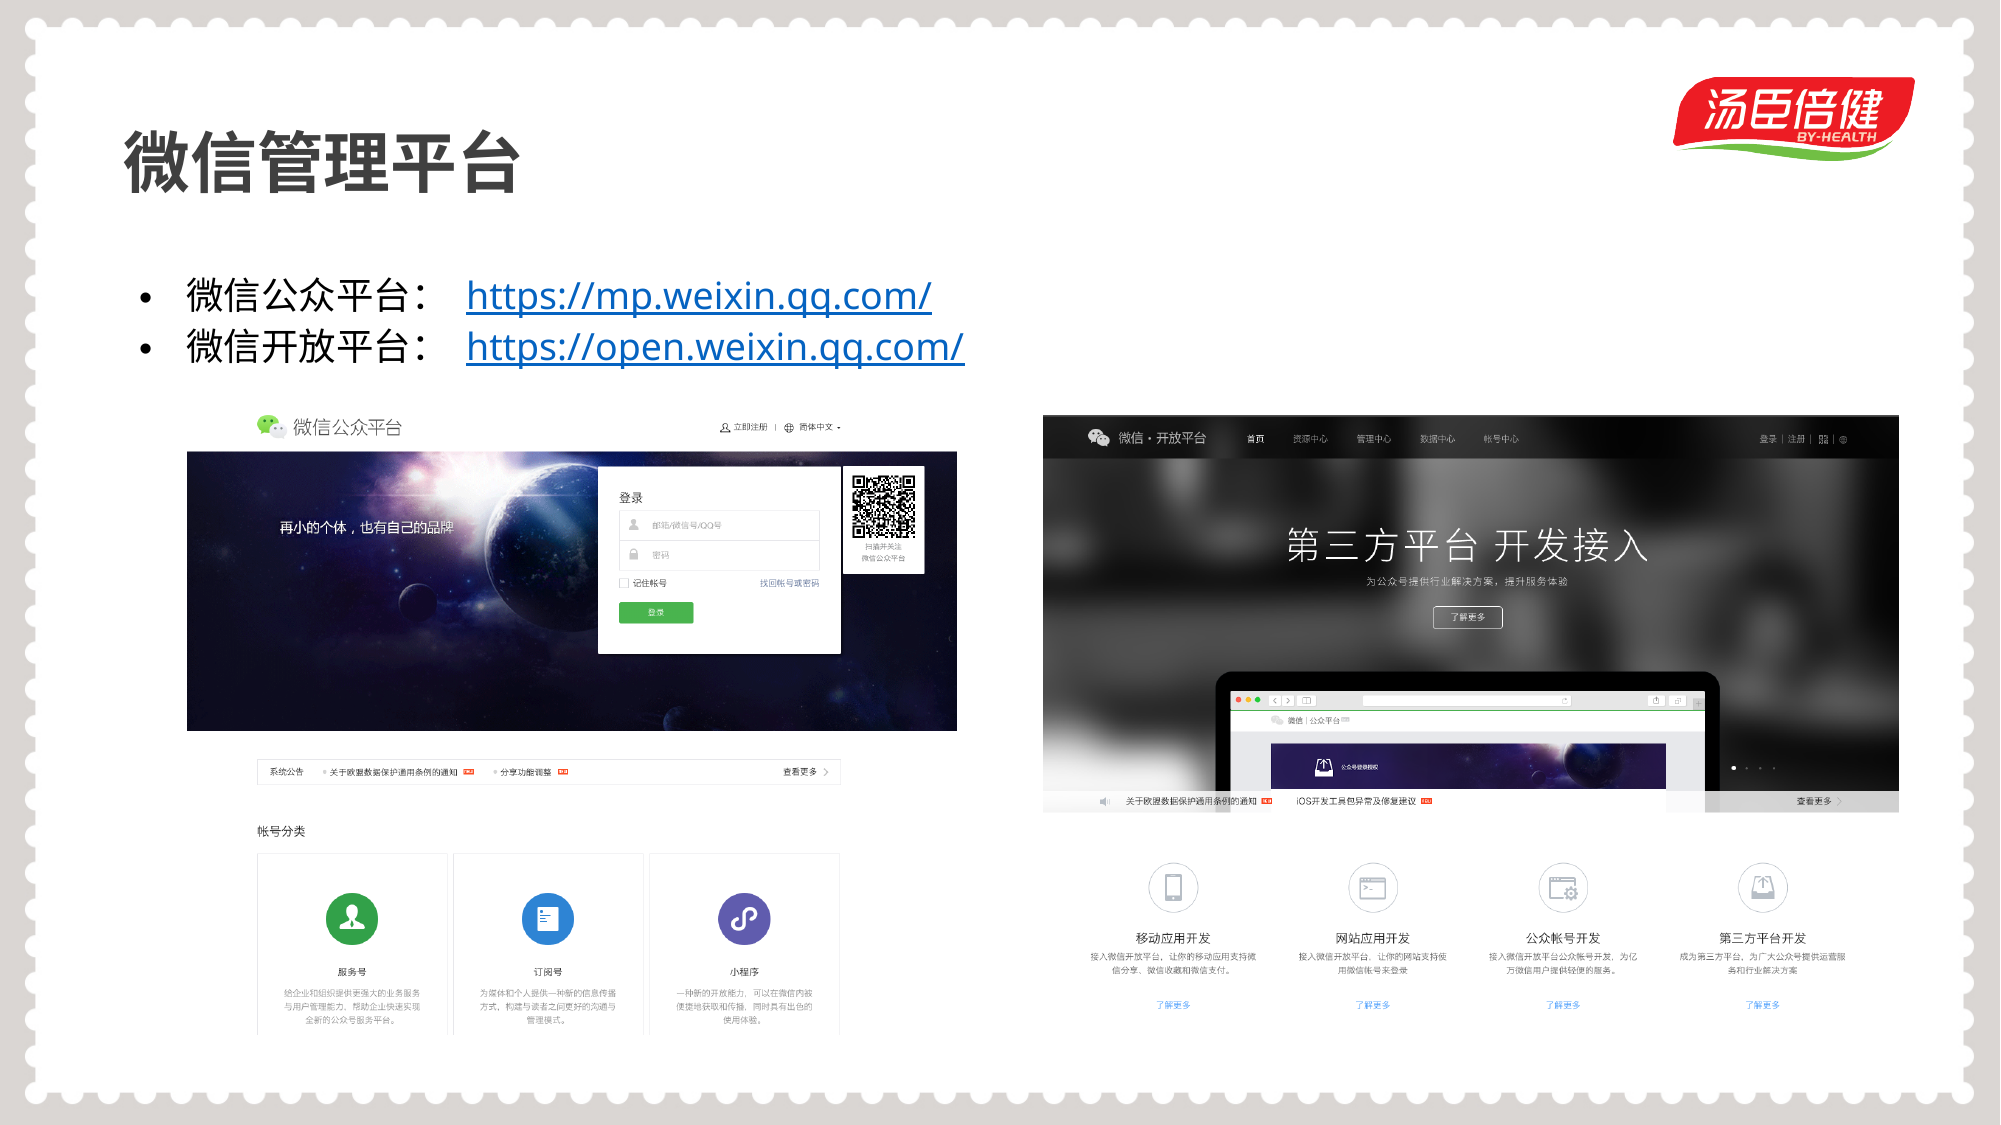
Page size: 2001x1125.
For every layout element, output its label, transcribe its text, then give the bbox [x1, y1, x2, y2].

text_box 微信公众平台： https://mp.weixin.qq.com/ 微信开放平台： https://open.weixin.qq.com/ [124, 264, 980, 427]
text_box 微信管理平台 [109, 73, 770, 209]
picture [0, 0, 2000, 1125]
